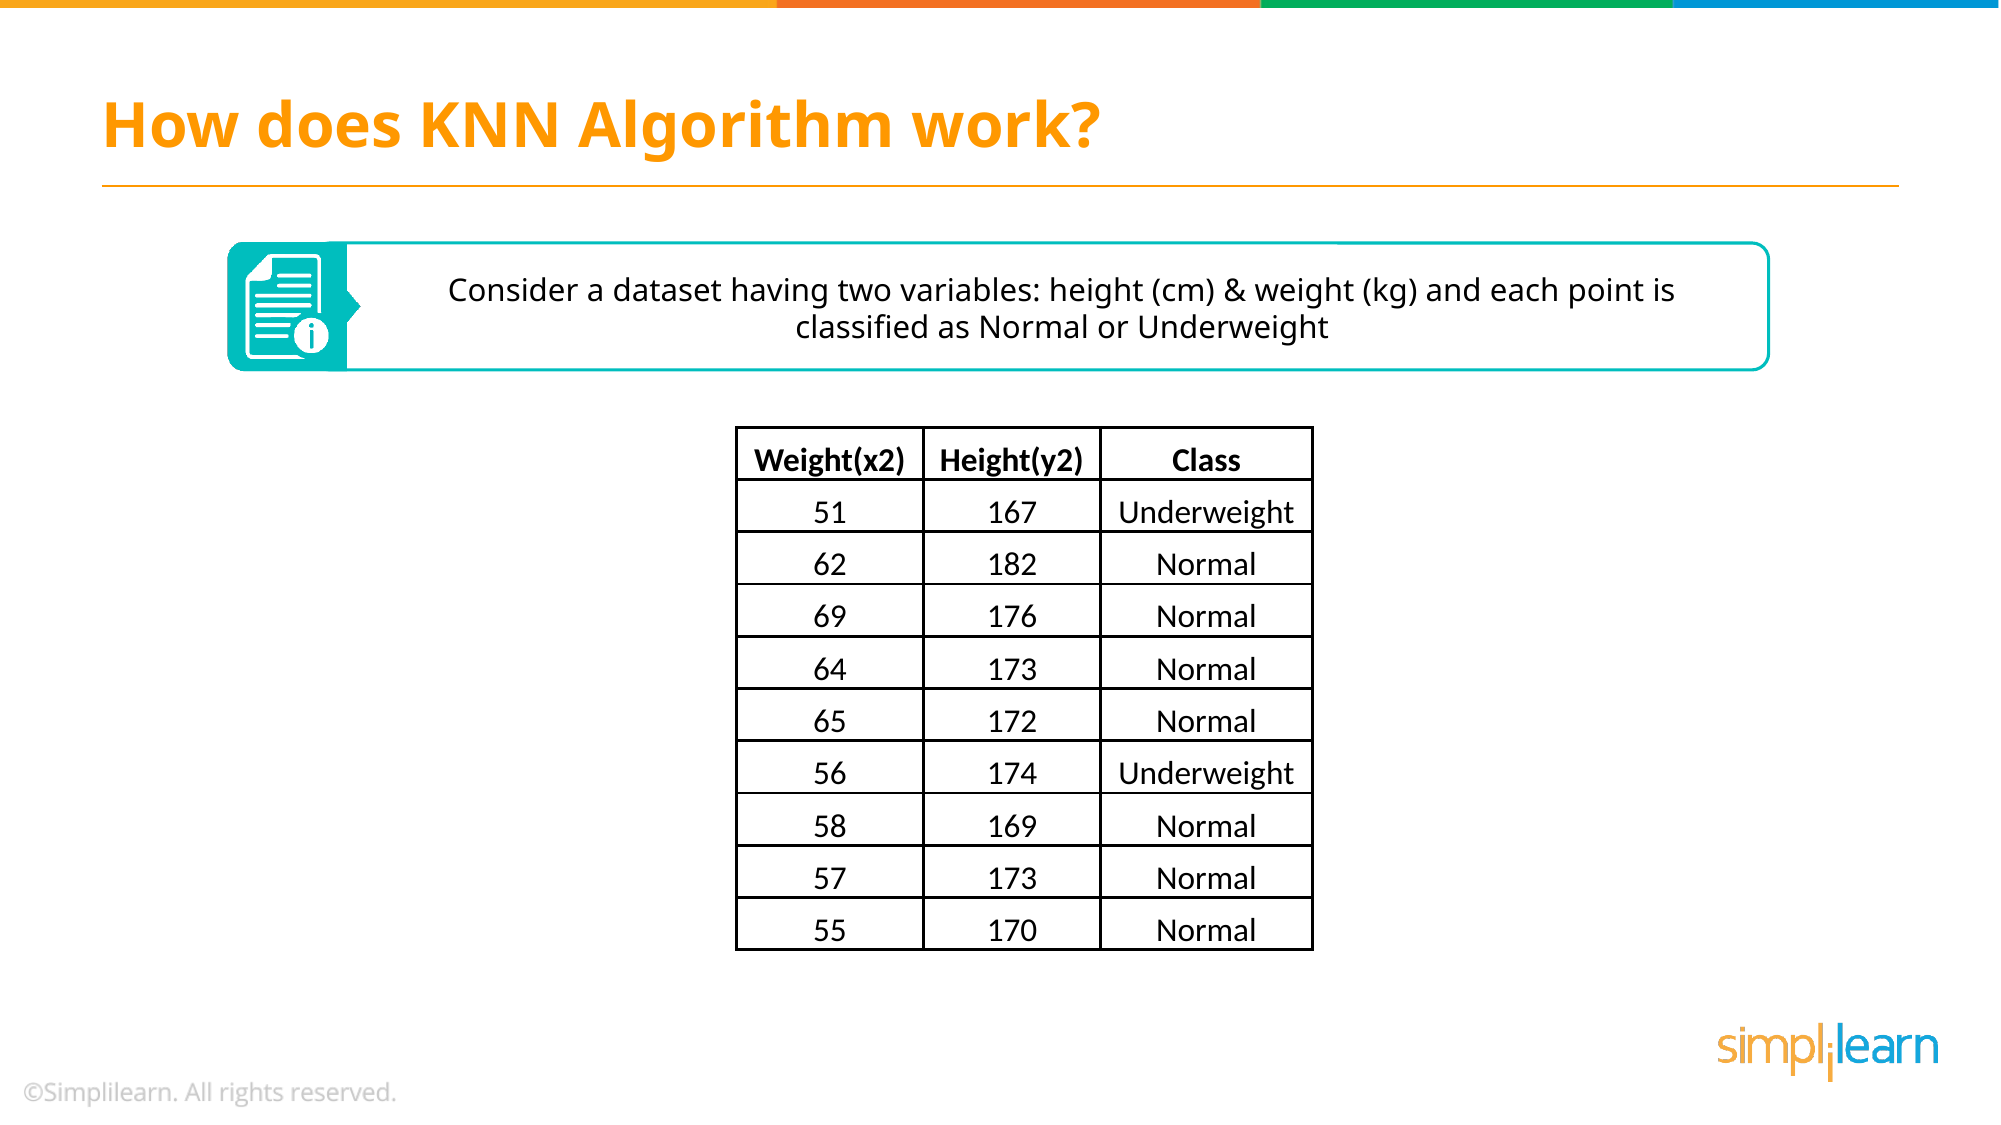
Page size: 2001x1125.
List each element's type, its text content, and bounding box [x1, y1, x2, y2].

table_header Class [1102, 429, 1311, 478]
table_cell 172 [925, 690, 1099, 739]
table_cell Normal [1102, 899, 1311, 948]
table_cell 176 [925, 585, 1099, 635]
table_cell Normal [1102, 638, 1311, 687]
title How does KNN Algorithm work? [101, 93, 1900, 165]
table_cell Normal [1102, 794, 1311, 844]
table_cell Underweight [1102, 742, 1311, 792]
table_cell Normal [1102, 847, 1311, 896]
table_cell 69 [738, 585, 922, 635]
table_header Height(y2) [925, 429, 1099, 478]
table_cell 58 [738, 794, 922, 844]
table_cell 55 [738, 899, 922, 948]
table_cell 64 [738, 638, 922, 687]
table_cell 174 [925, 742, 1099, 792]
table_cell 57 [738, 847, 922, 896]
table_cell 56 [738, 742, 922, 792]
table_cell 167 [925, 481, 1099, 530]
table_cell 173 [925, 847, 1099, 896]
picture [0, 1066, 413, 1125]
picture [0, 0, 1673, 8]
table_header Weight(x2) [738, 429, 922, 478]
table_cell Normal [1102, 533, 1311, 583]
table_cell 65 [738, 690, 922, 739]
table_cell Underweight [1102, 481, 1311, 530]
table_cell 182 [925, 533, 1099, 583]
table_cell 62 [738, 533, 922, 583]
table_cell Normal [1102, 585, 1311, 635]
table_cell 173 [925, 638, 1099, 687]
picture [1710, 1014, 1946, 1089]
table_cell 51 [738, 481, 922, 530]
table_cell 169 [925, 794, 1099, 844]
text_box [224, 237, 1769, 375]
table_cell Normal [1102, 690, 1311, 739]
table_cell 170 [925, 899, 1099, 948]
